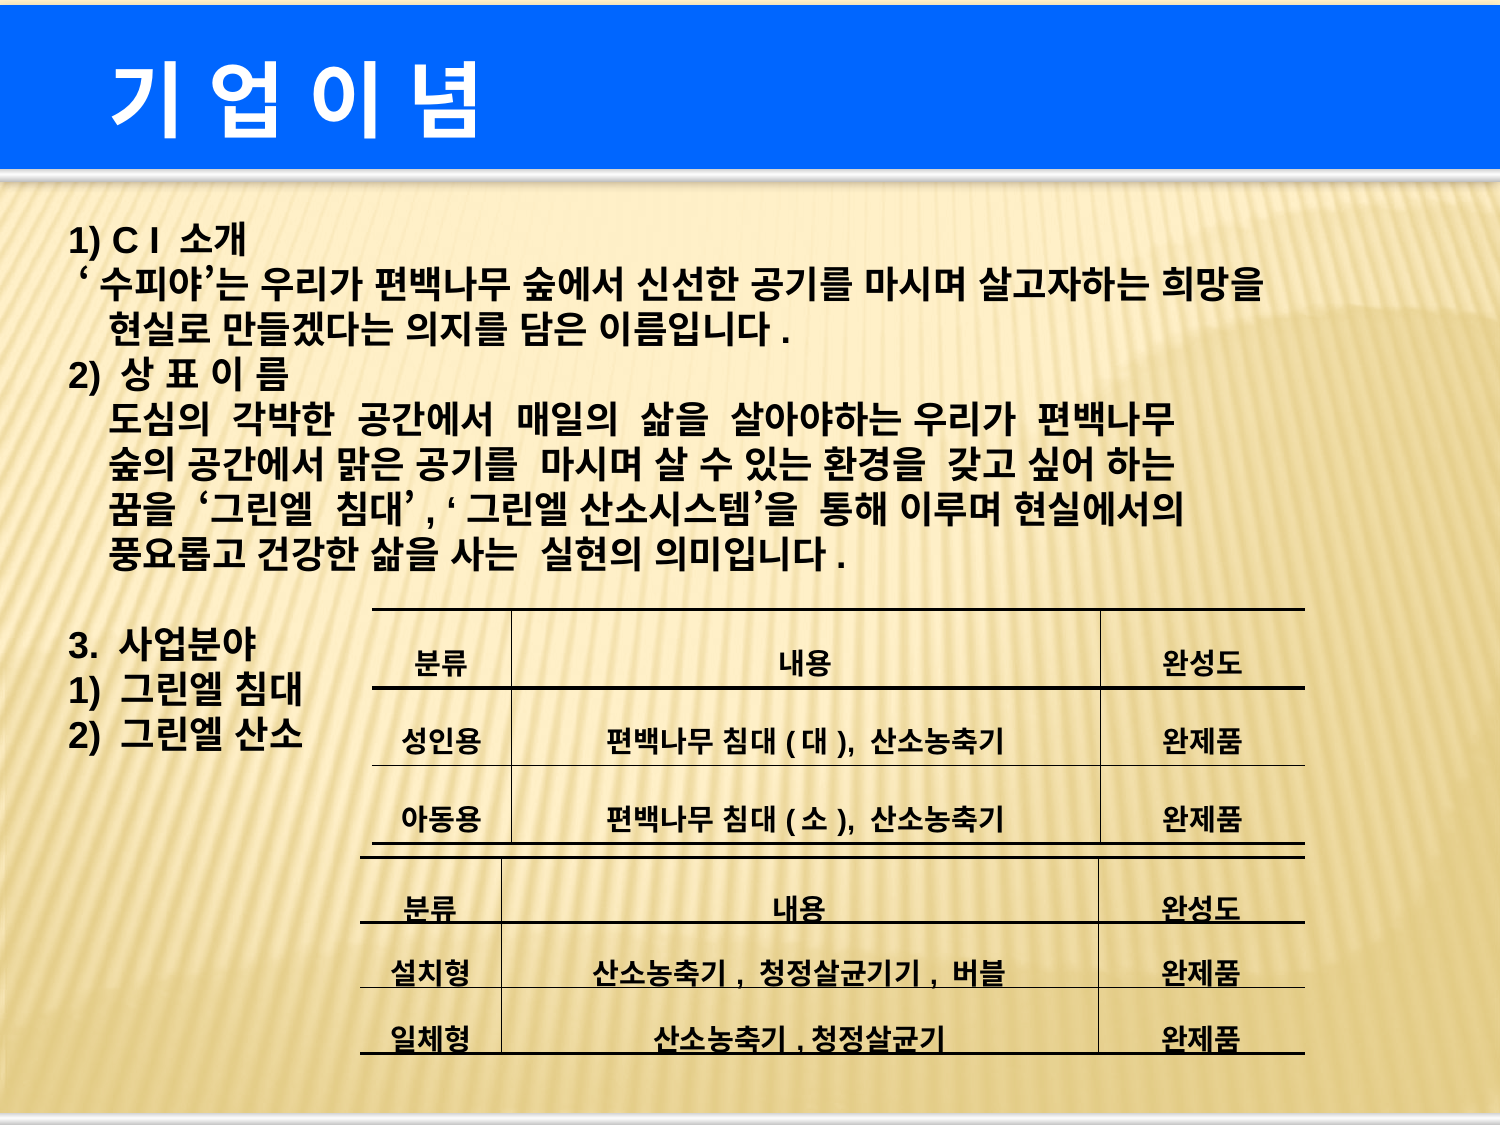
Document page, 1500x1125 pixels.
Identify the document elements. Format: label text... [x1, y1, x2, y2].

table_cell 일체형 [360, 988, 501, 1052]
table_cell 산소농축기,청정살균기 [502, 988, 1098, 1052]
table_cell 편백나무 침대(소), 산소농축기 [512, 788, 1100, 842]
table_cell 완제품 [1099, 988, 1305, 1052]
table_cell 완제품 [1101, 788, 1305, 842]
table_cell 아동용 [372, 788, 511, 842]
table_cell 산소농축기, 청정살균기기, 버블 [502, 924, 1098, 987]
table_cell 완제품 [1099, 924, 1305, 987]
table_header 분류 [360, 859, 501, 921]
table_header 완성도 [1099, 859, 1305, 921]
table_header 내용 [502, 859, 1098, 921]
text_box [0, 1113, 1500, 1125]
text_box 1) C I 소개 ‘수피야’는 우리가 편백나무 숲에서 신선한 공기를 마시며 살고자하는 희망을 현실로 만들겠다는 의지를 담은 이름입니다. 2) 상 표 이 름 도심의 각박한 공간에서 매일의 삶을 살아야하는 우리가 편백나무 숲의 공간에서 맑은 공기를 마시며 살 수 있는 환경을 갖고 싶어 하는 꿈을 ‘그린엘 침대’, ‘그린엘 산소시스템’을 통해 이루며 현실에서의 풍요롭고 건강한 삶을 사는 실현의 의미입니다. 3. 사업분야 1) 그린엘 침대 2) 그린엘 산소 [53, 208, 1412, 788]
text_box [0, 4, 1500, 182]
table_cell 설치형 [360, 924, 501, 987]
